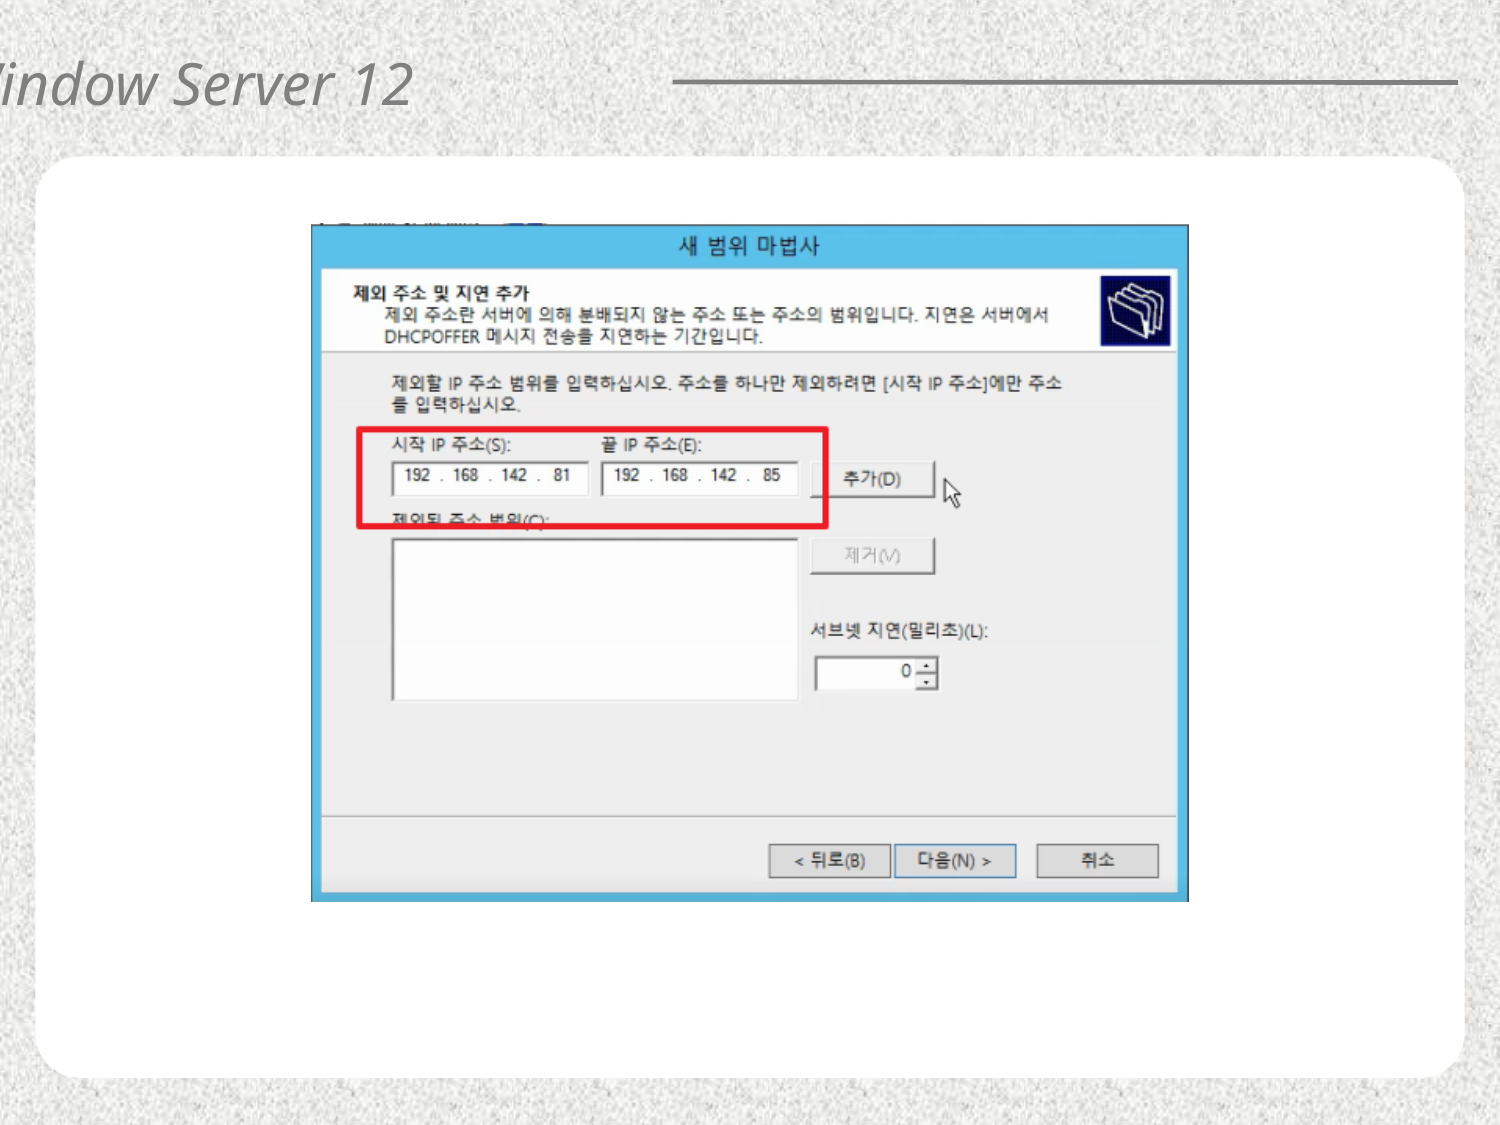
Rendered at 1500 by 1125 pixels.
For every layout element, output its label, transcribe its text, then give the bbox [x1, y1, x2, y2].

text_box [35, 156, 1465, 1078]
text_box Window Server 12 [0, 39, 673, 125]
picture [0, 0, 1500, 1125]
